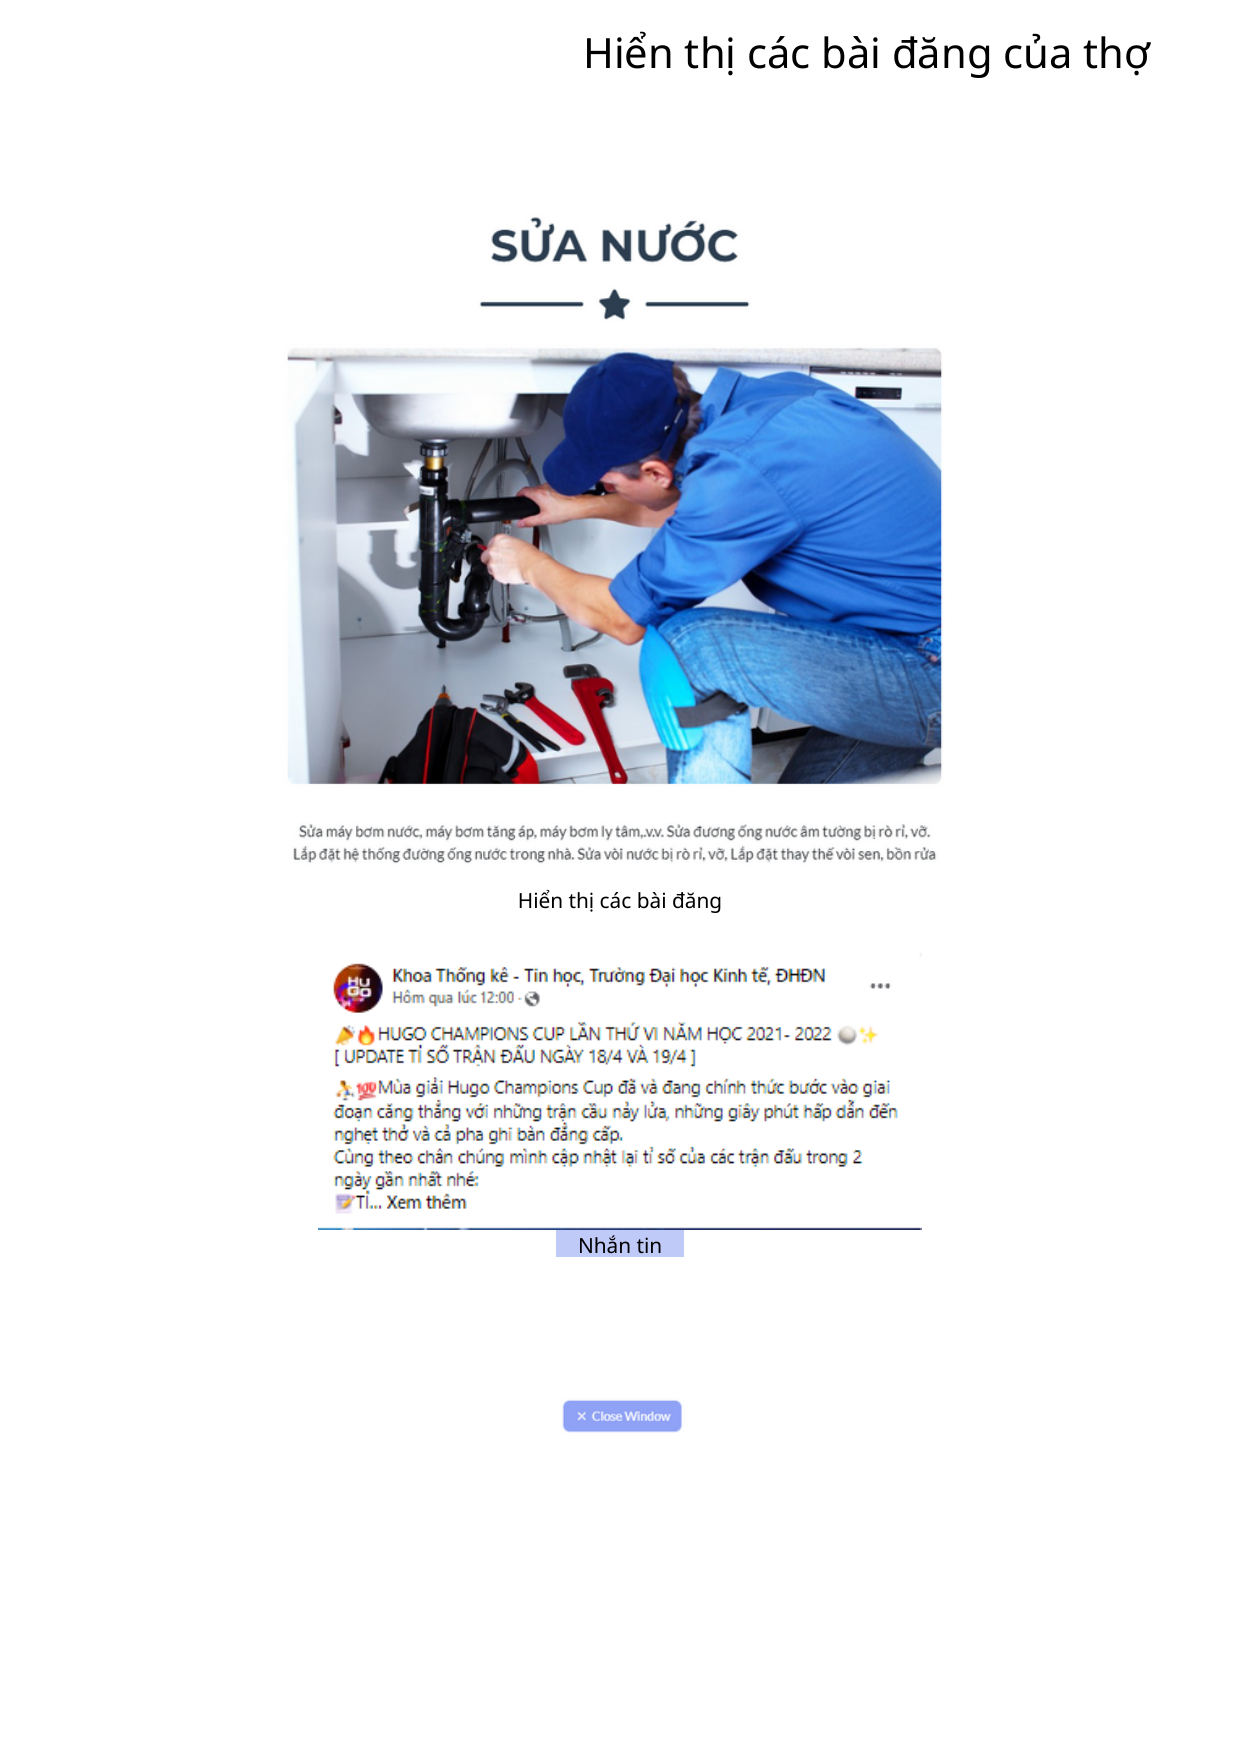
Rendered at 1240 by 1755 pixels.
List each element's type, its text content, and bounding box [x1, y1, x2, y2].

picture [238, 181, 1002, 878]
picture [318, 953, 922, 1231]
text_box Hiển thị các bài đăng [318, 887, 922, 913]
picture [523, 1389, 717, 1441]
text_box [556, 1229, 684, 1258]
text_box Hiển thị các bài đăng của thợ [493, 18, 1240, 78]
